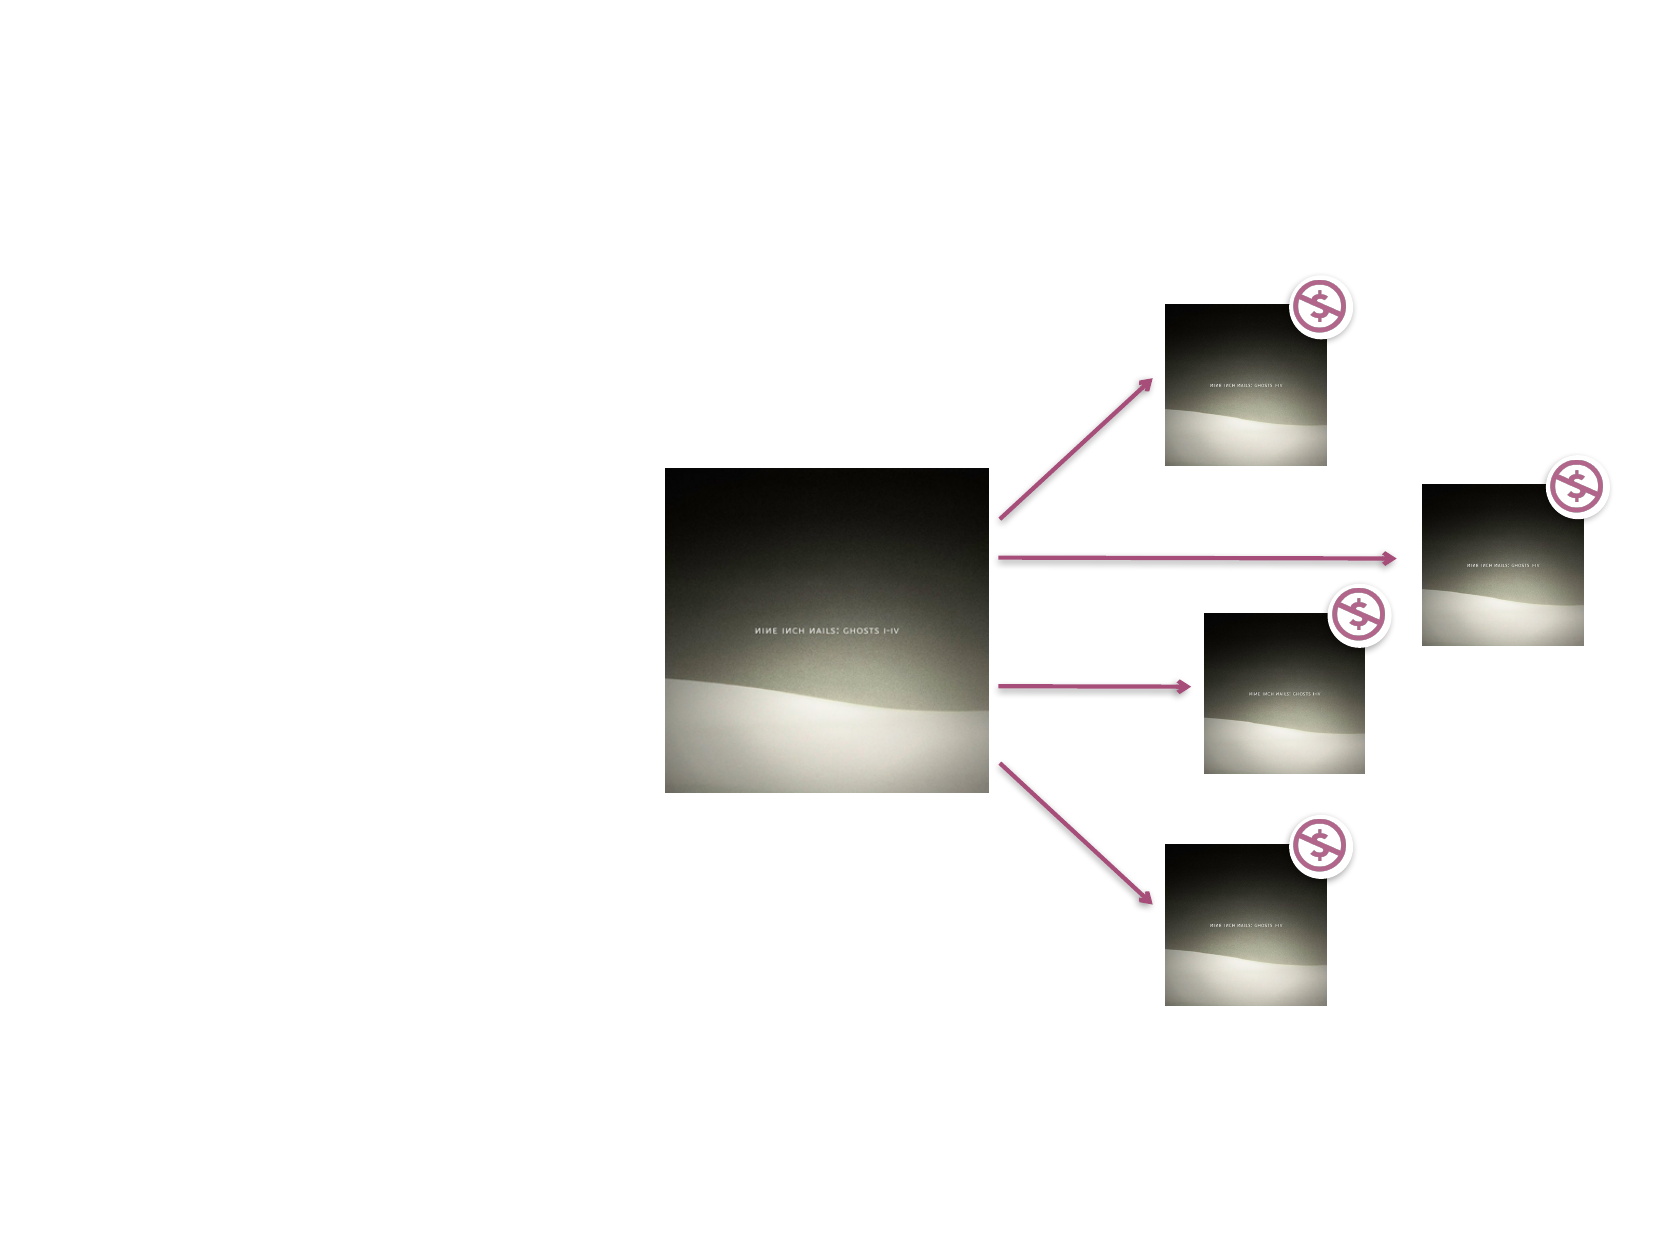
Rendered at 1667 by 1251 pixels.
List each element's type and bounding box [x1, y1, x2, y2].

text_box [665, 274, 1611, 1006]
